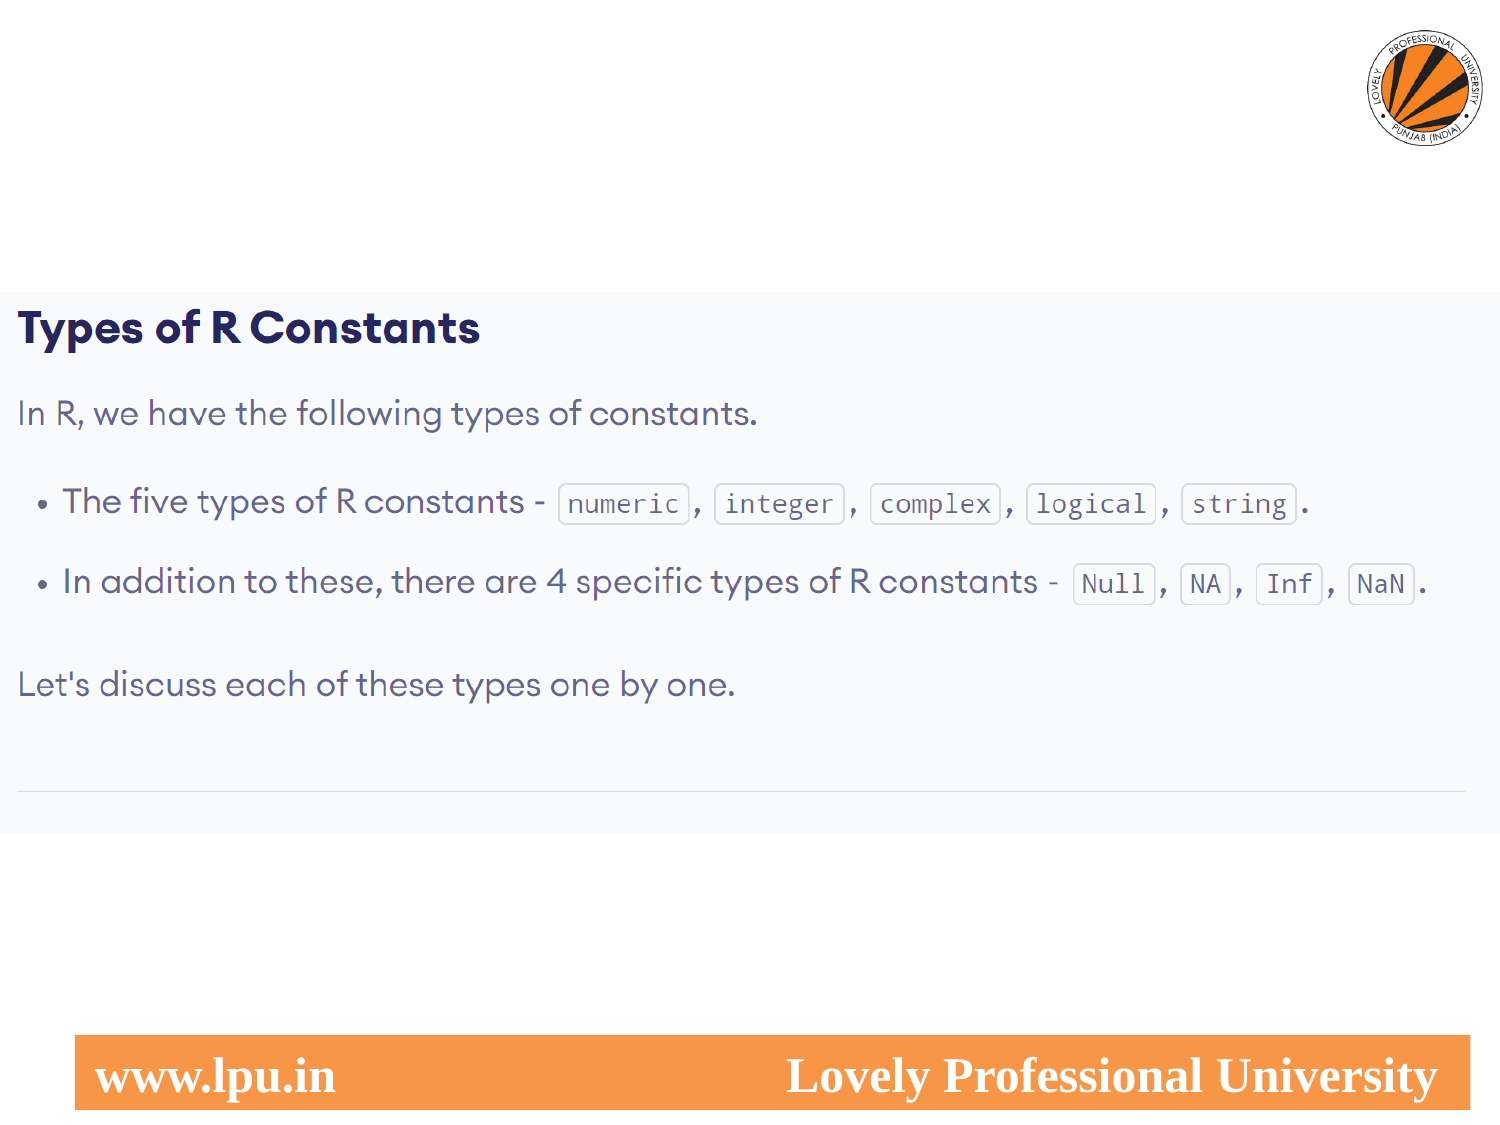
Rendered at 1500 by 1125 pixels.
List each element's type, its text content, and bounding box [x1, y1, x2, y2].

picture [0, 291, 1500, 833]
picture [1366, 30, 1483, 147]
text_box www.lpu.in Lovely Professional University [74, 1034, 1471, 1110]
